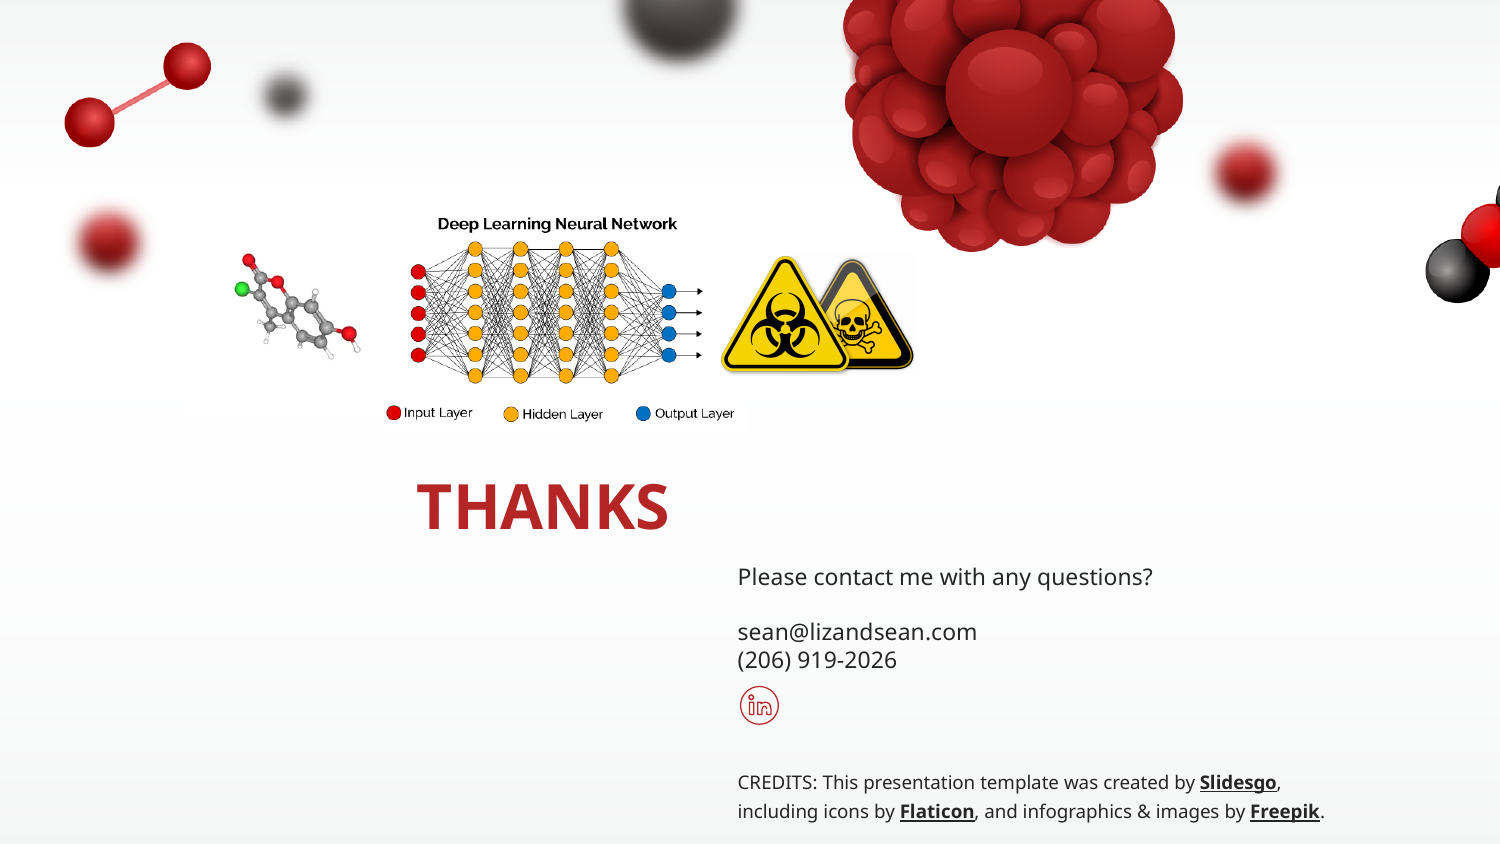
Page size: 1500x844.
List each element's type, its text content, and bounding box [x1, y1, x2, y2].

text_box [182, 223, 379, 415]
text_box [739, 685, 780, 726]
picture [0, 0, 1500, 844]
subtitle Please contact me with any questions? sean@lizandsean.com (206) 919-2026 [722, 510, 1209, 725]
title THANKS [354, 439, 686, 558]
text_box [720, 251, 918, 376]
